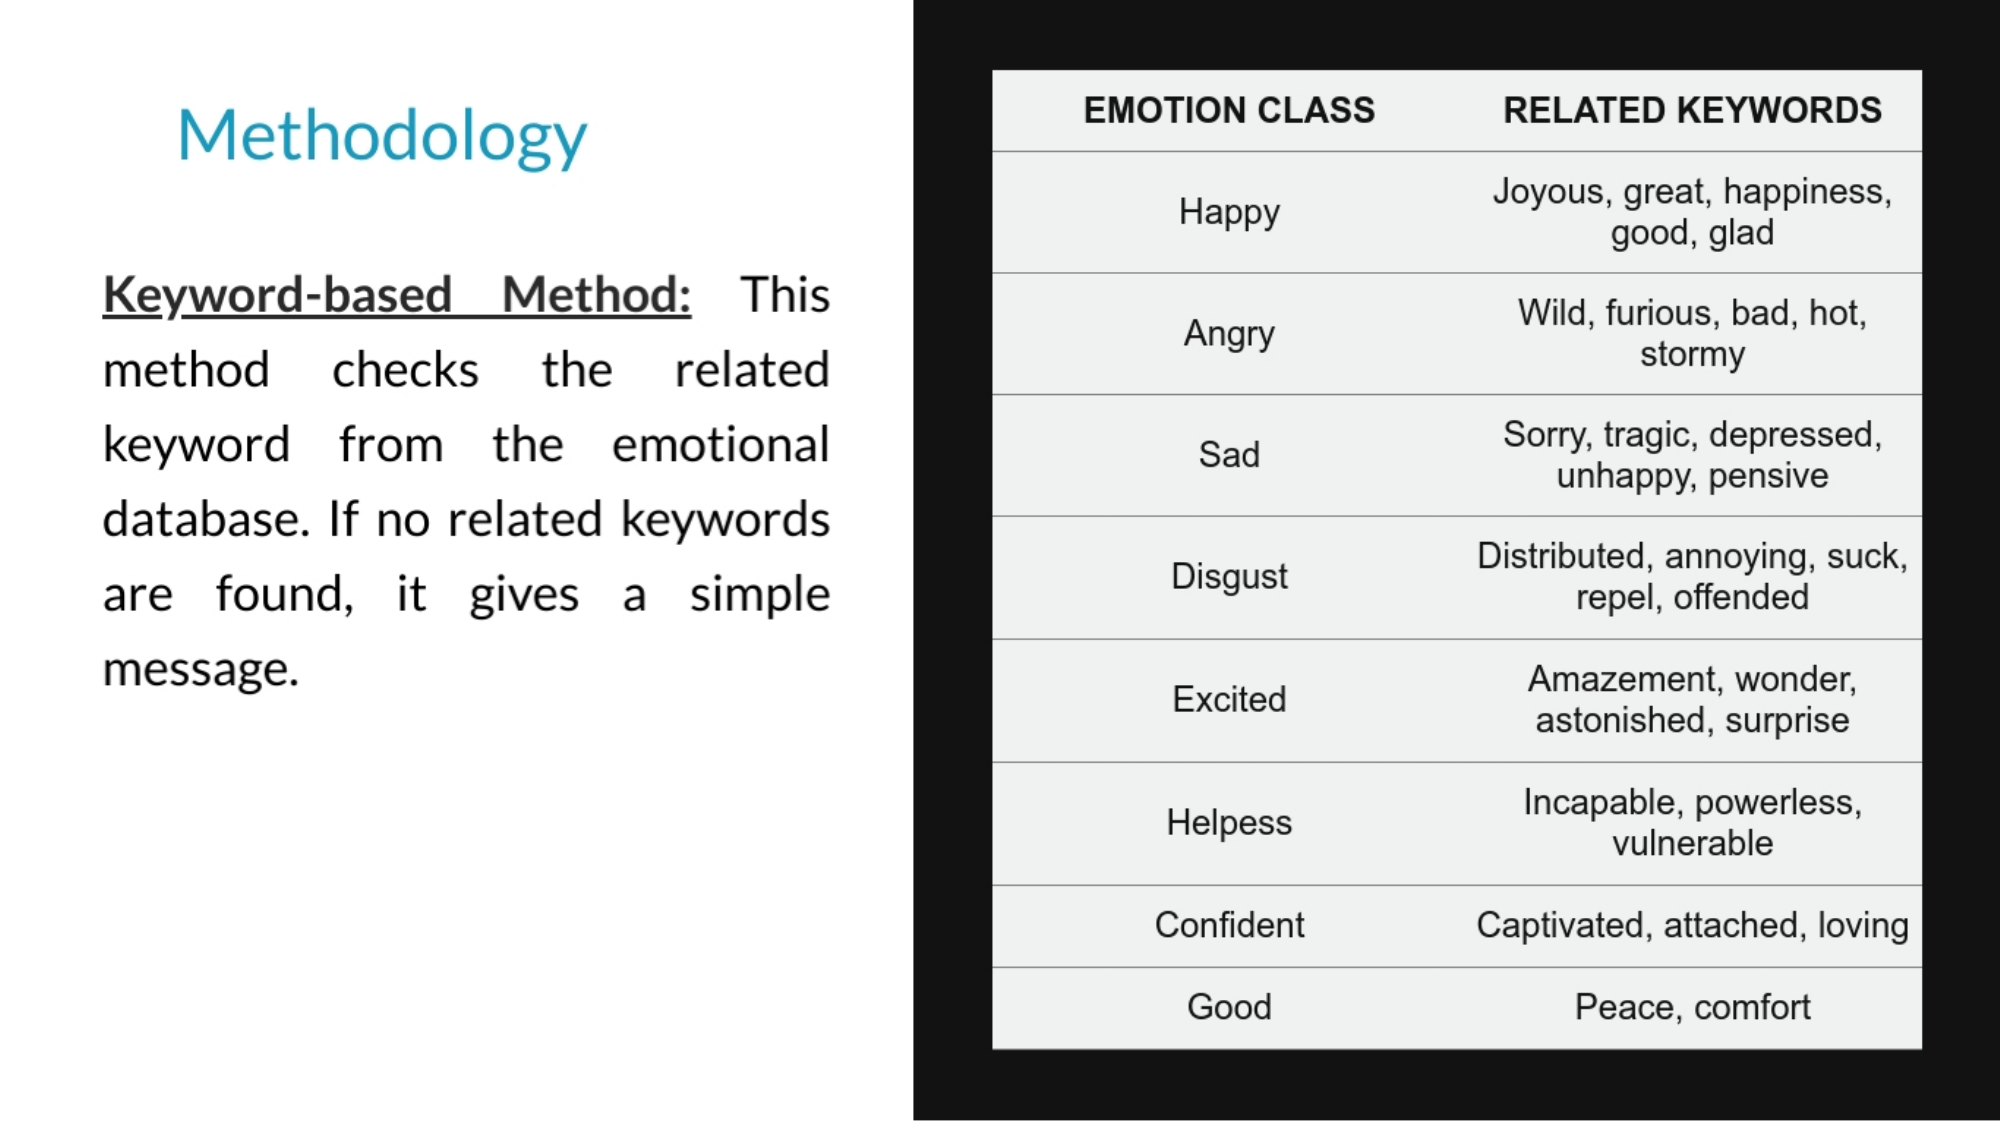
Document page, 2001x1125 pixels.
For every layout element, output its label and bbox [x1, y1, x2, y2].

list [0, 0, 2000, 1125]
